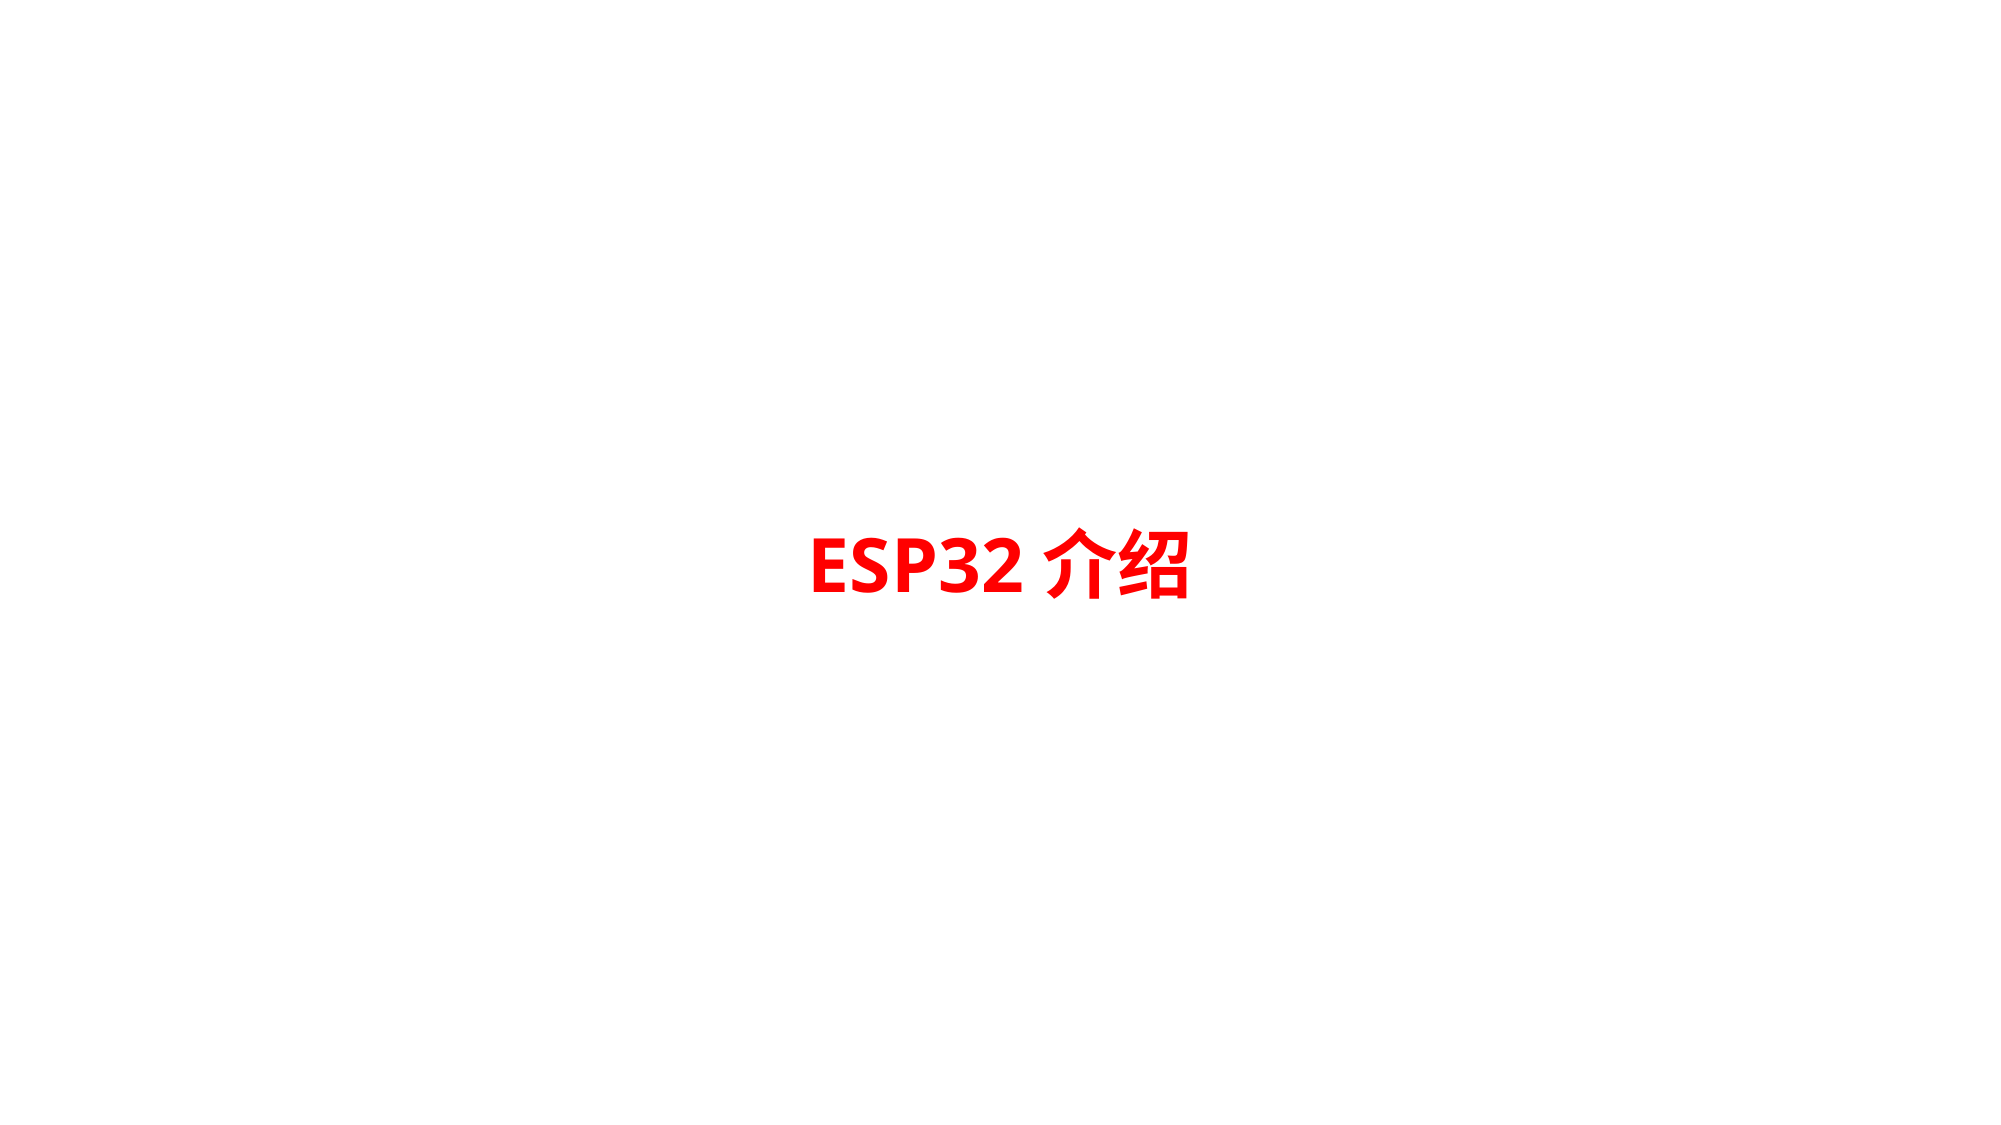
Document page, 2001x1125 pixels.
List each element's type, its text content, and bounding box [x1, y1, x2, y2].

title ESP32介绍 [72, 249, 1928, 876]
